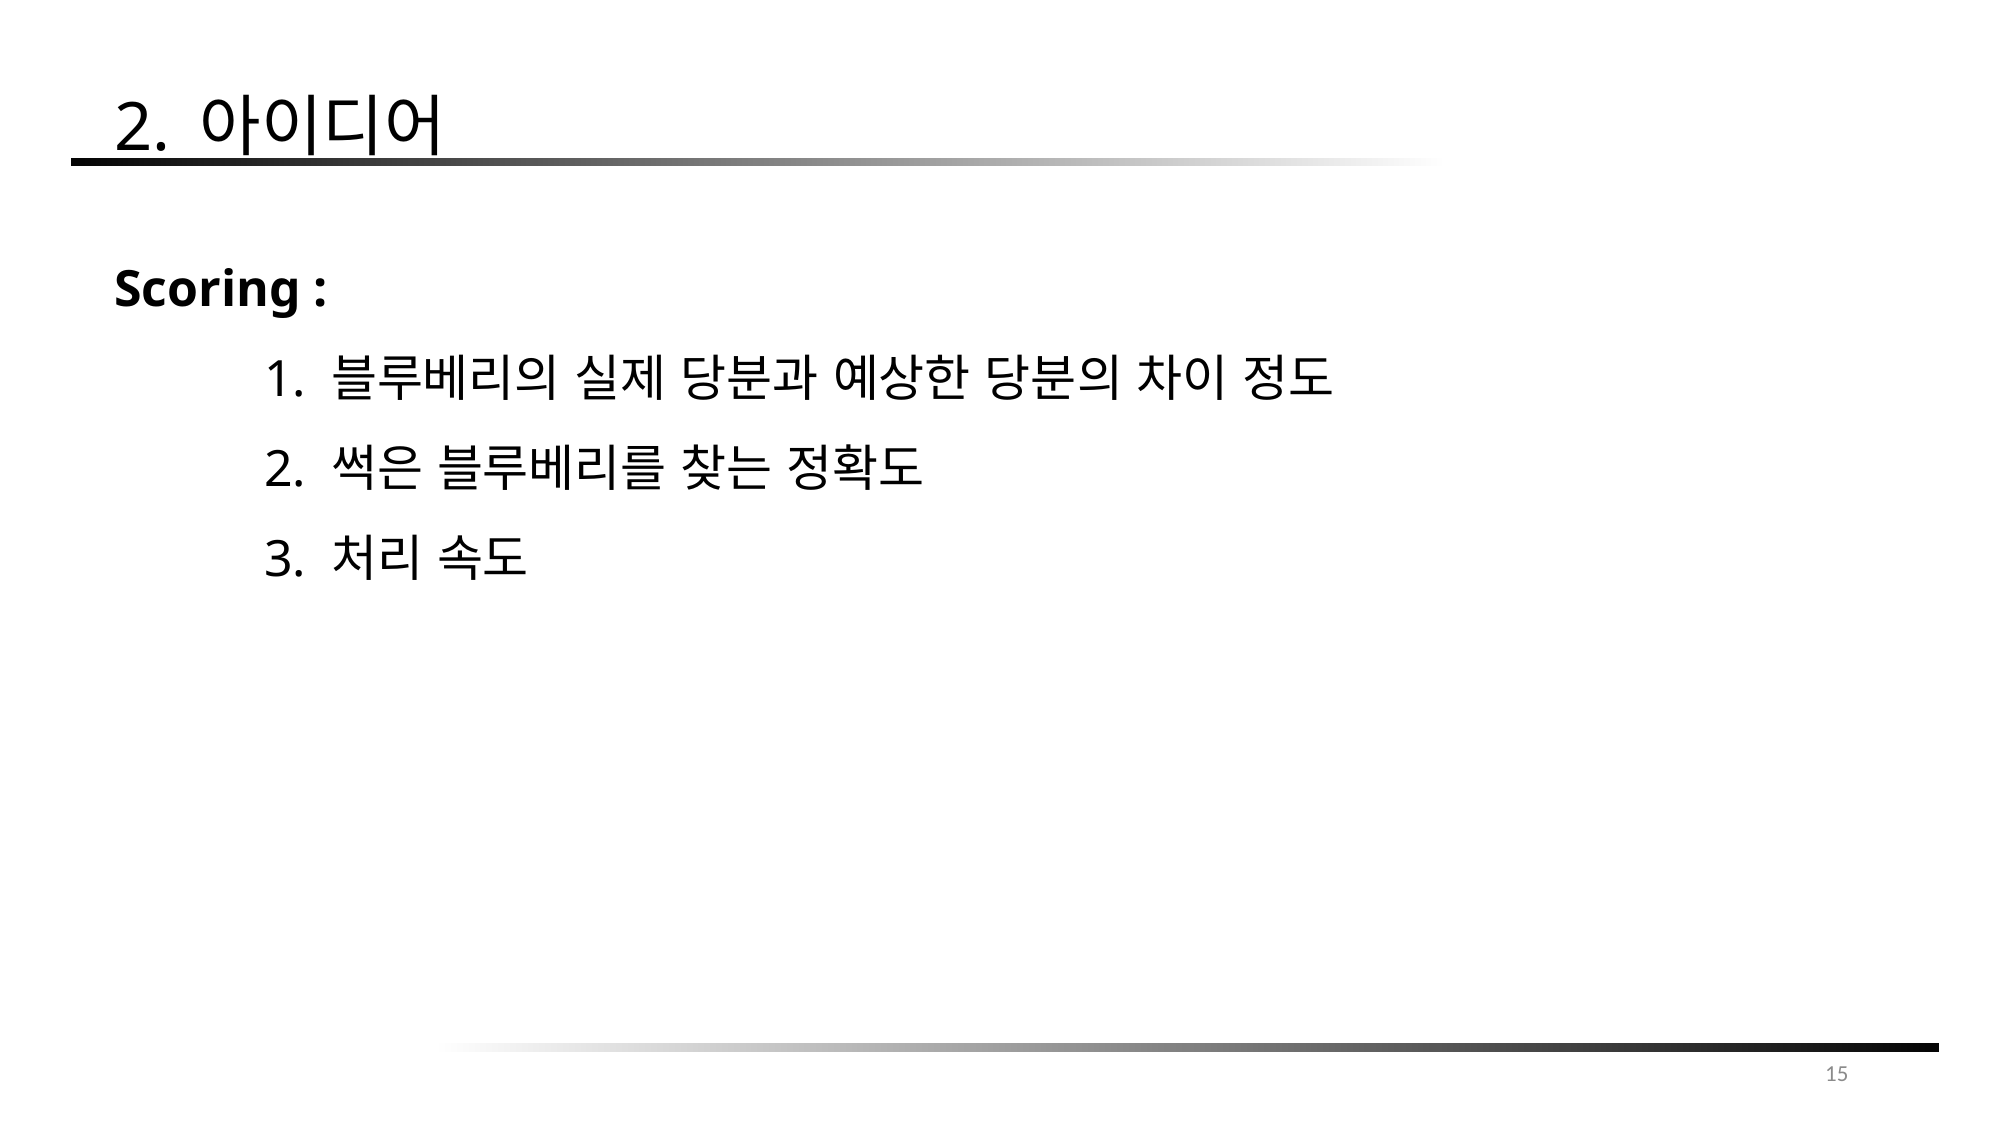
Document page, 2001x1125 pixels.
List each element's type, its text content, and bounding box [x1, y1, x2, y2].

slide_number 15 [1413, 1042, 1864, 1103]
text_box 2. 아이디어 [99, 84, 1706, 173]
text_box Scoring : 1. 블루베리의 실제 당분과 예상한 당분의 차이 정도 2. 썩은 블루베리를 찾는 정확도 3. 처리 속도 [99, 218, 2000, 594]
